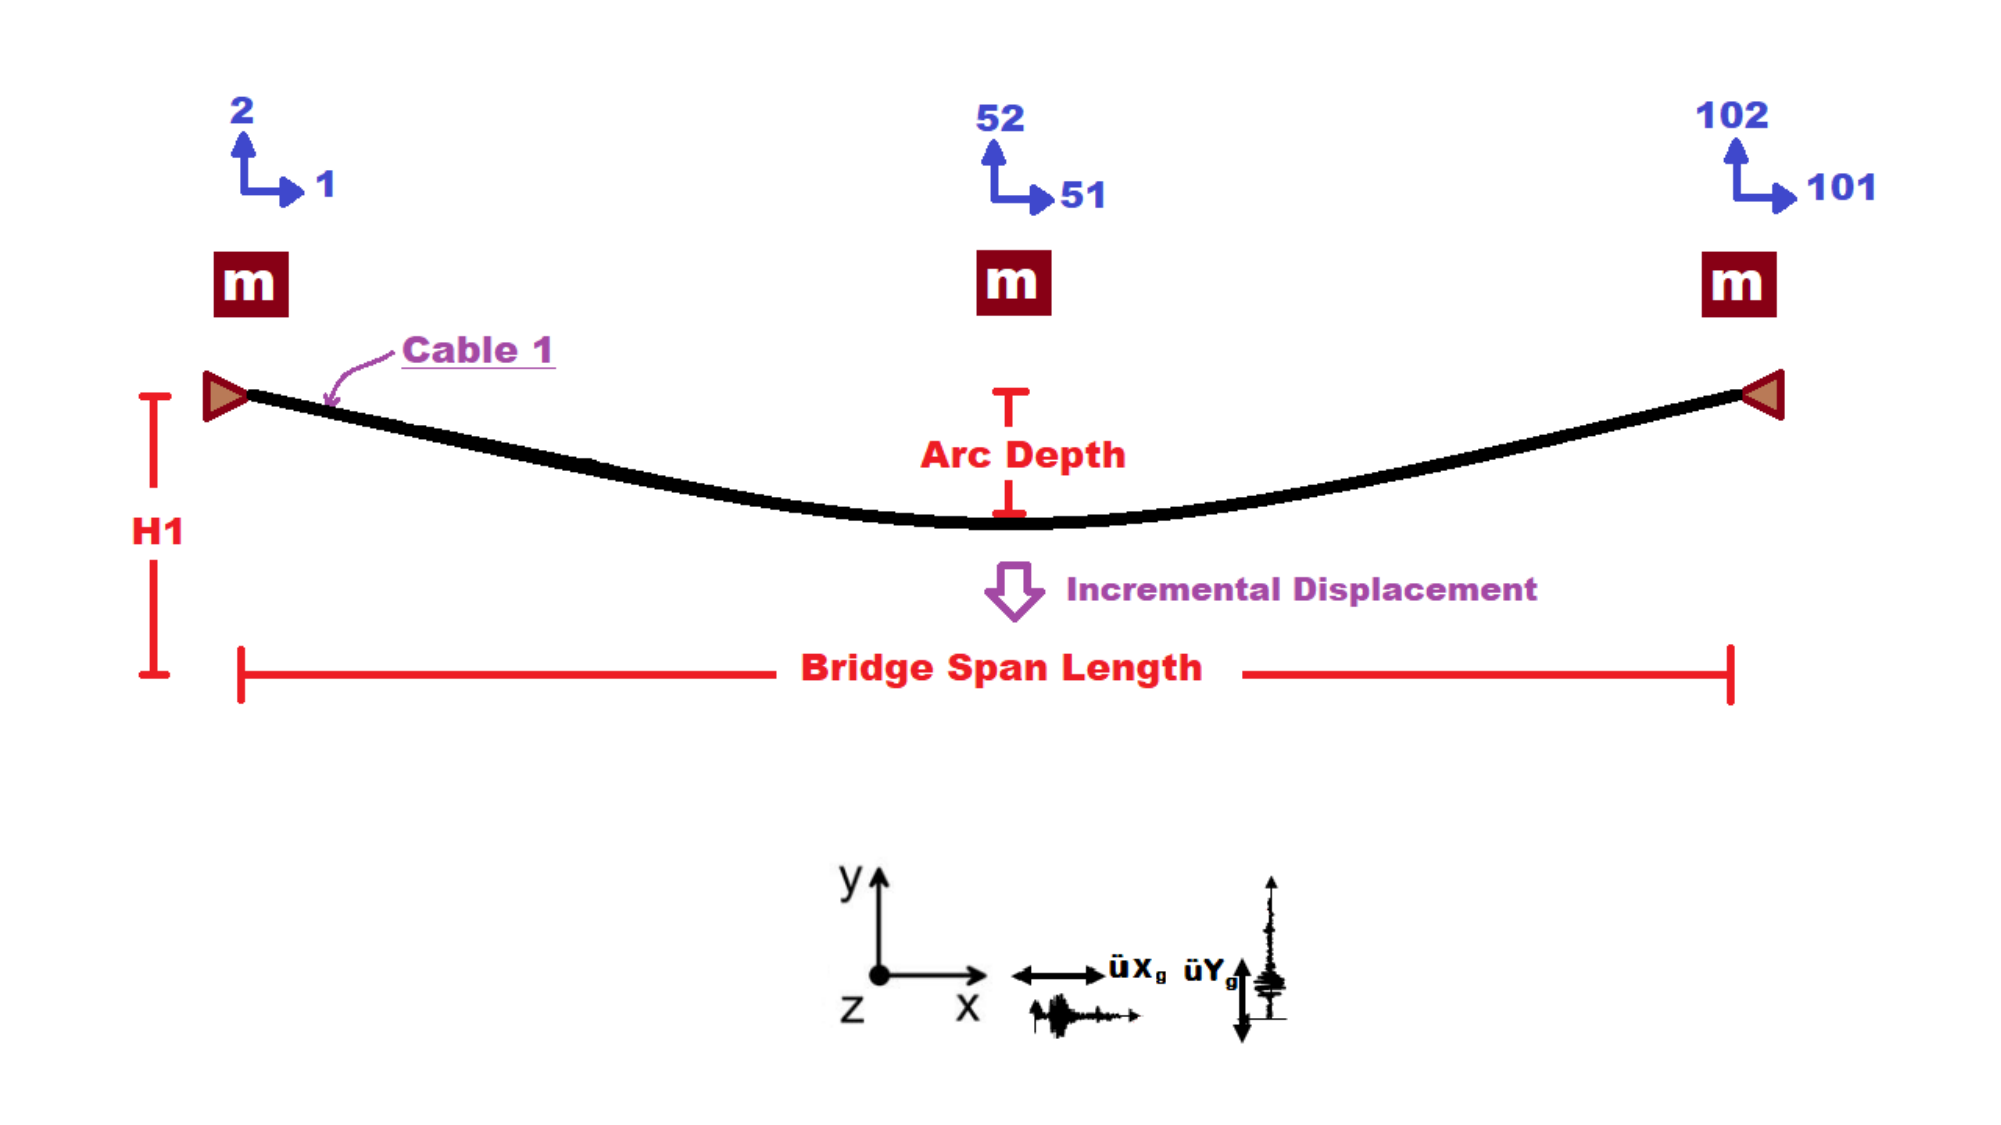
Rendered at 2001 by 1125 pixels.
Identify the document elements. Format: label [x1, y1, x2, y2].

picture [89, 36, 1911, 1089]
